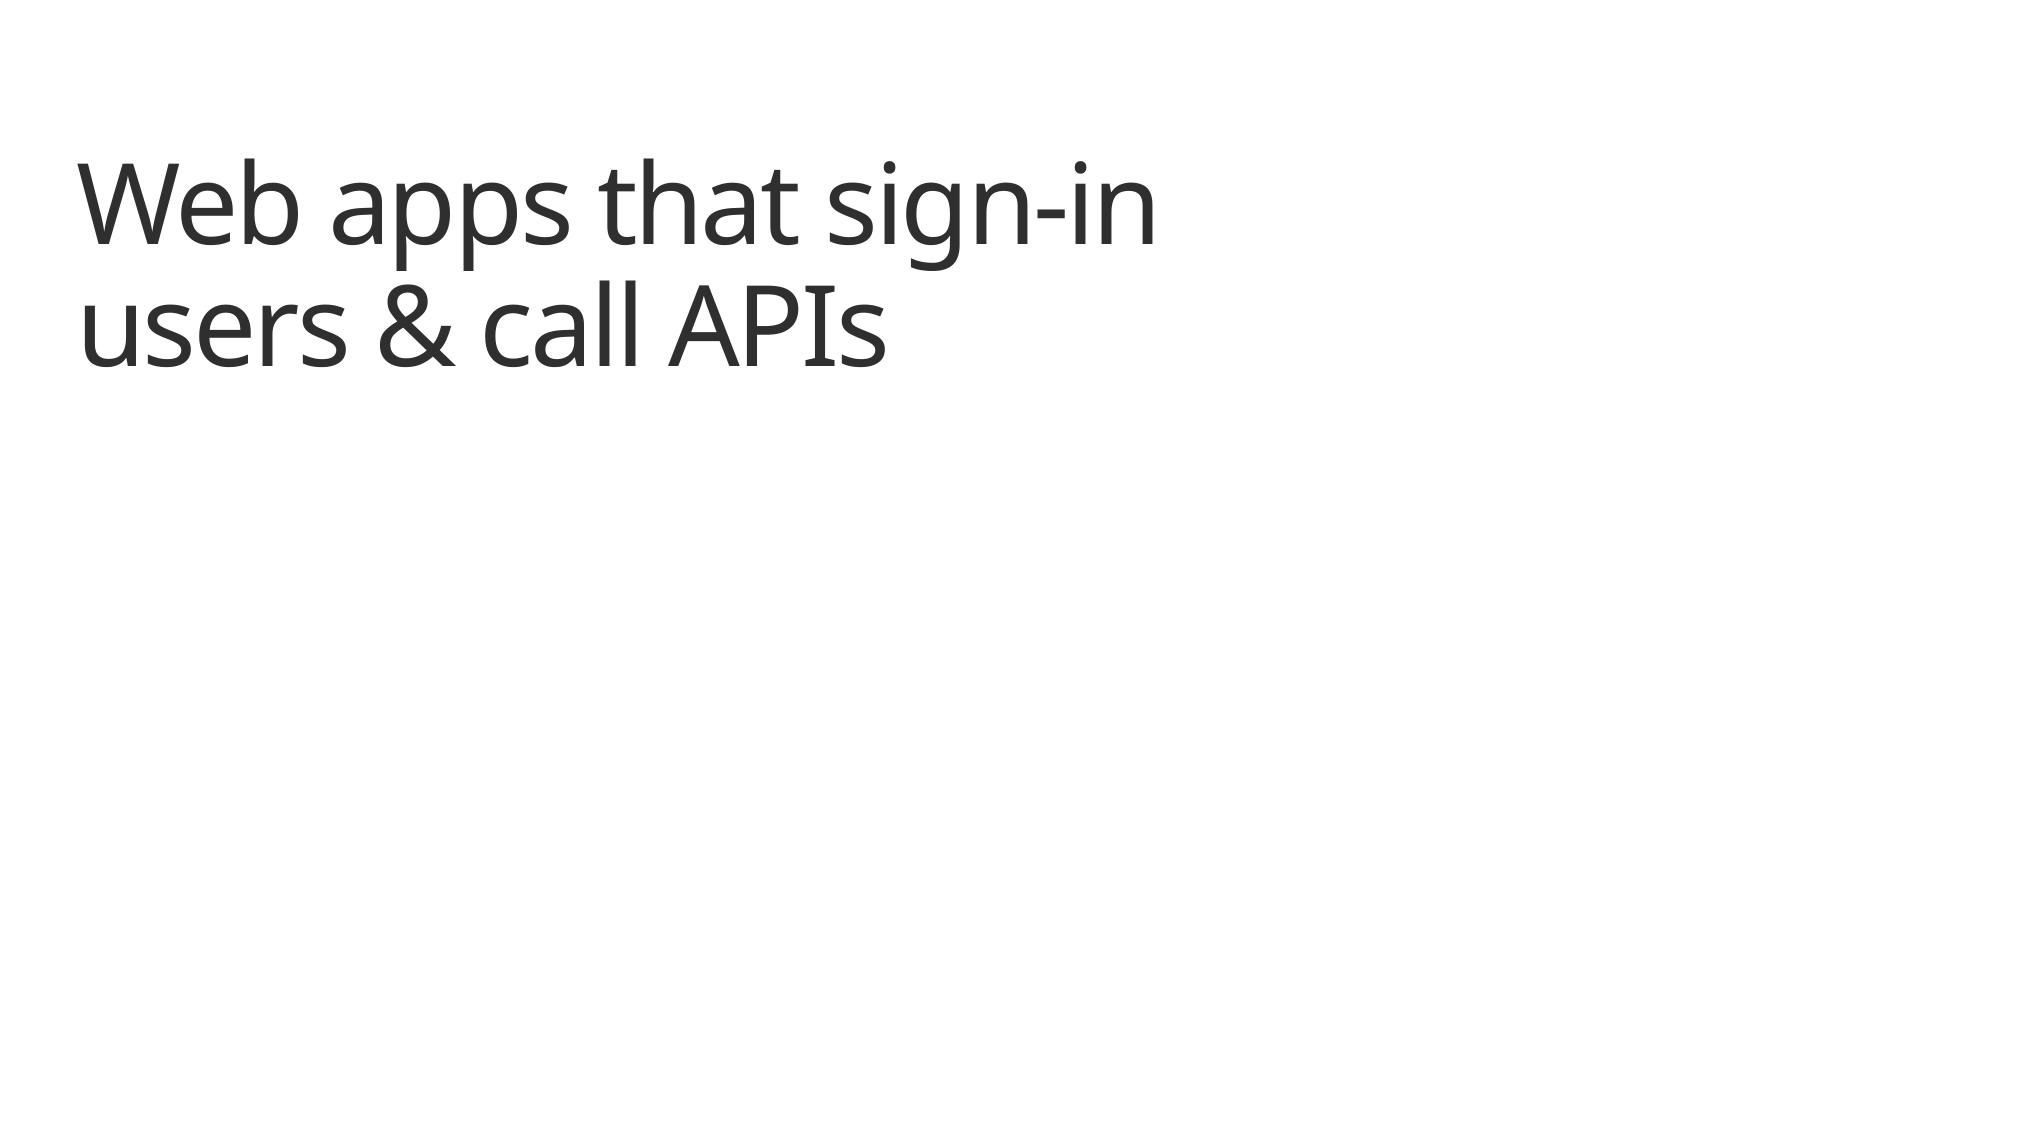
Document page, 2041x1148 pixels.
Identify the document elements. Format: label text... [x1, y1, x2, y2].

title Web apps that sign-in users & call APIs [76, 147, 1324, 743]
